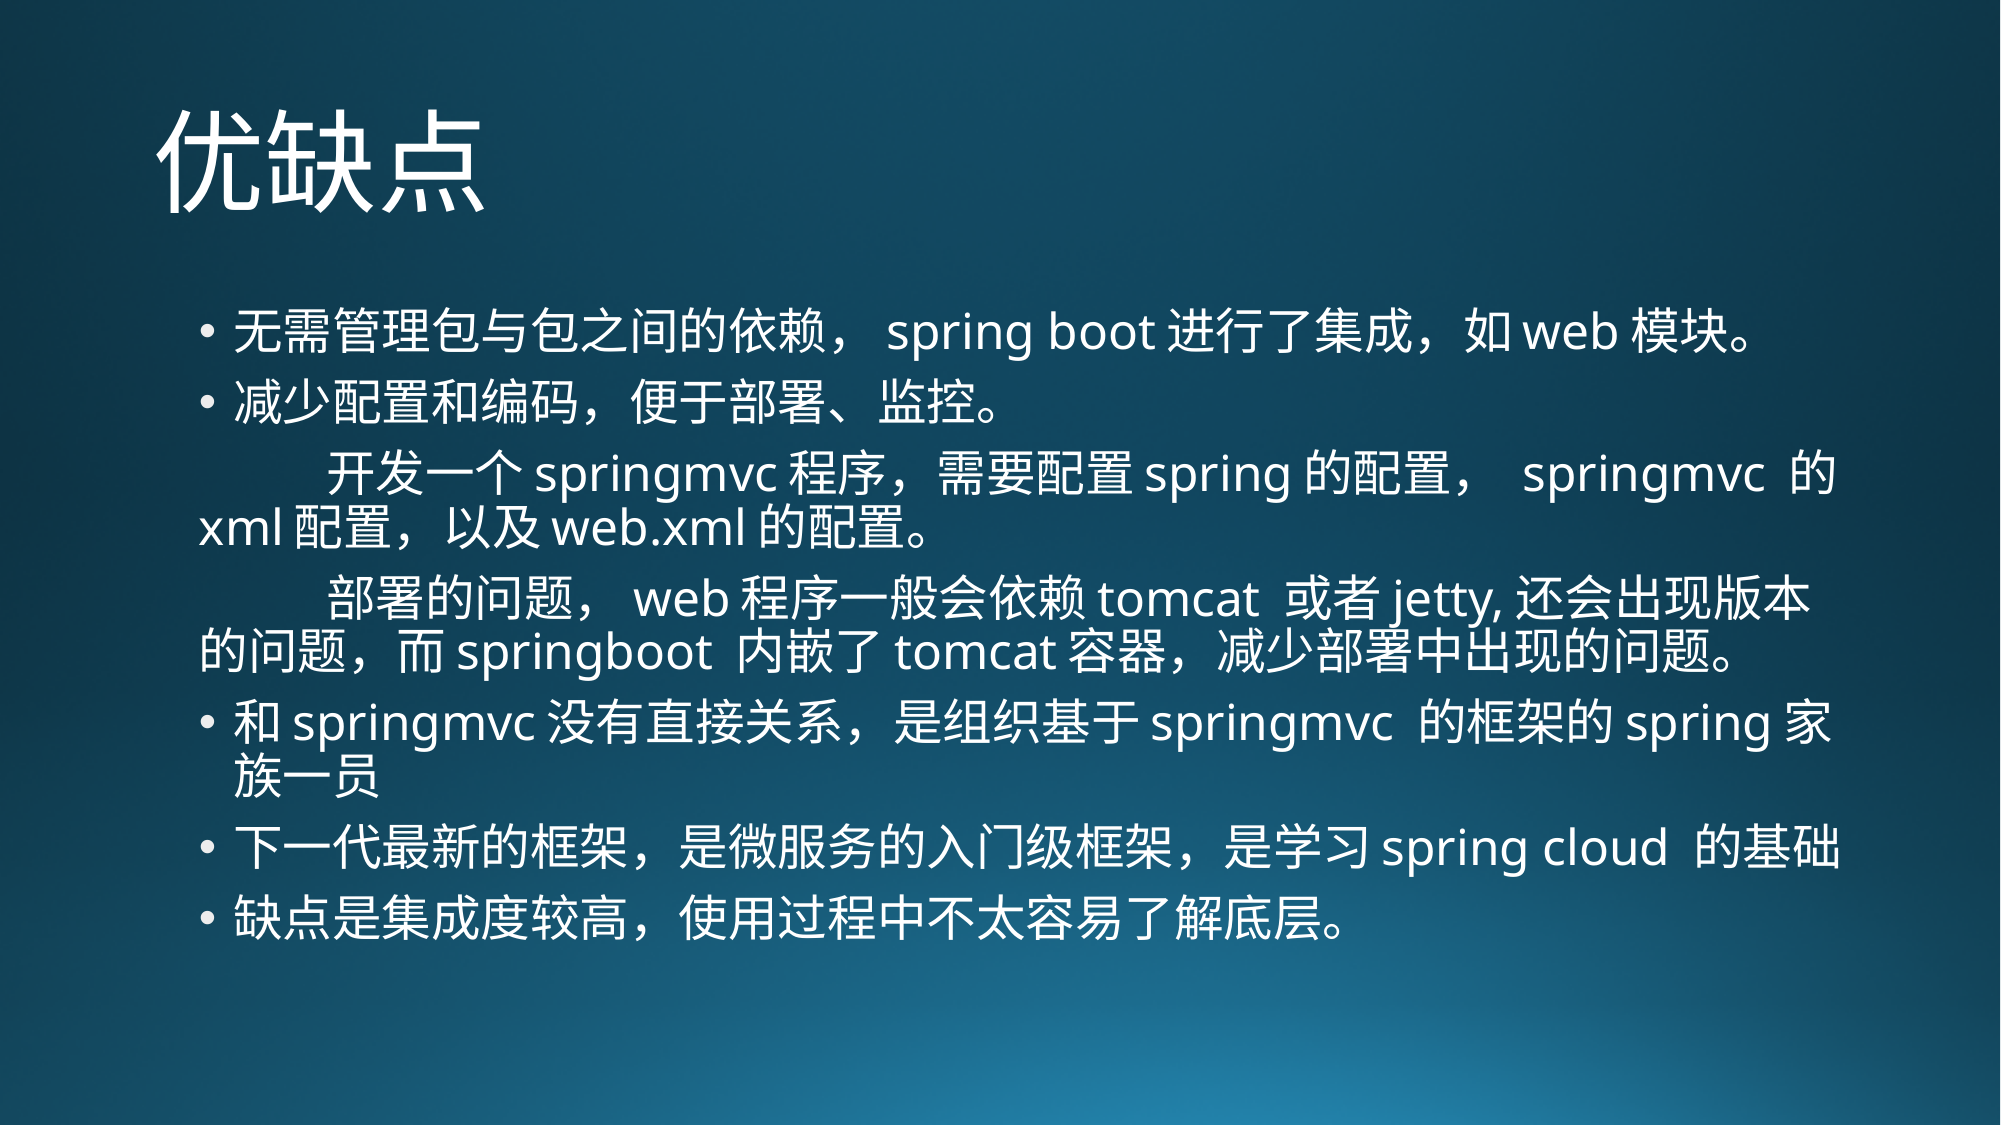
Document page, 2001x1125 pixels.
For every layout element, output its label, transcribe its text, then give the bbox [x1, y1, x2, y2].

title 优缺点 [137, 59, 1863, 278]
picture [0, 0, 2001, 1125]
list 无需管理包与包之间的依赖，spring boot进行了集成，如web模块。 减少配置和编码，便于部署、监控。 开发一个springmvc程序，需要配置spring的配置， springmvc 的xml配置，以及web.xml的配置。 部署的问题，web程序一般会依赖tomcat 或者jetty,还会出现版本的问题，而springboot 内嵌了tomcat容器，减少部署中出现的问题。 和springmvc没有直接关系，是组织基于springmvc 的框架的spring家族一员 下一代最新的框架，是微服务的入门级框架，是学习spring cloud 的基础 缺点是集成度较高，使用过程中不太容易了解底层。 [183, 299, 1863, 1014]
